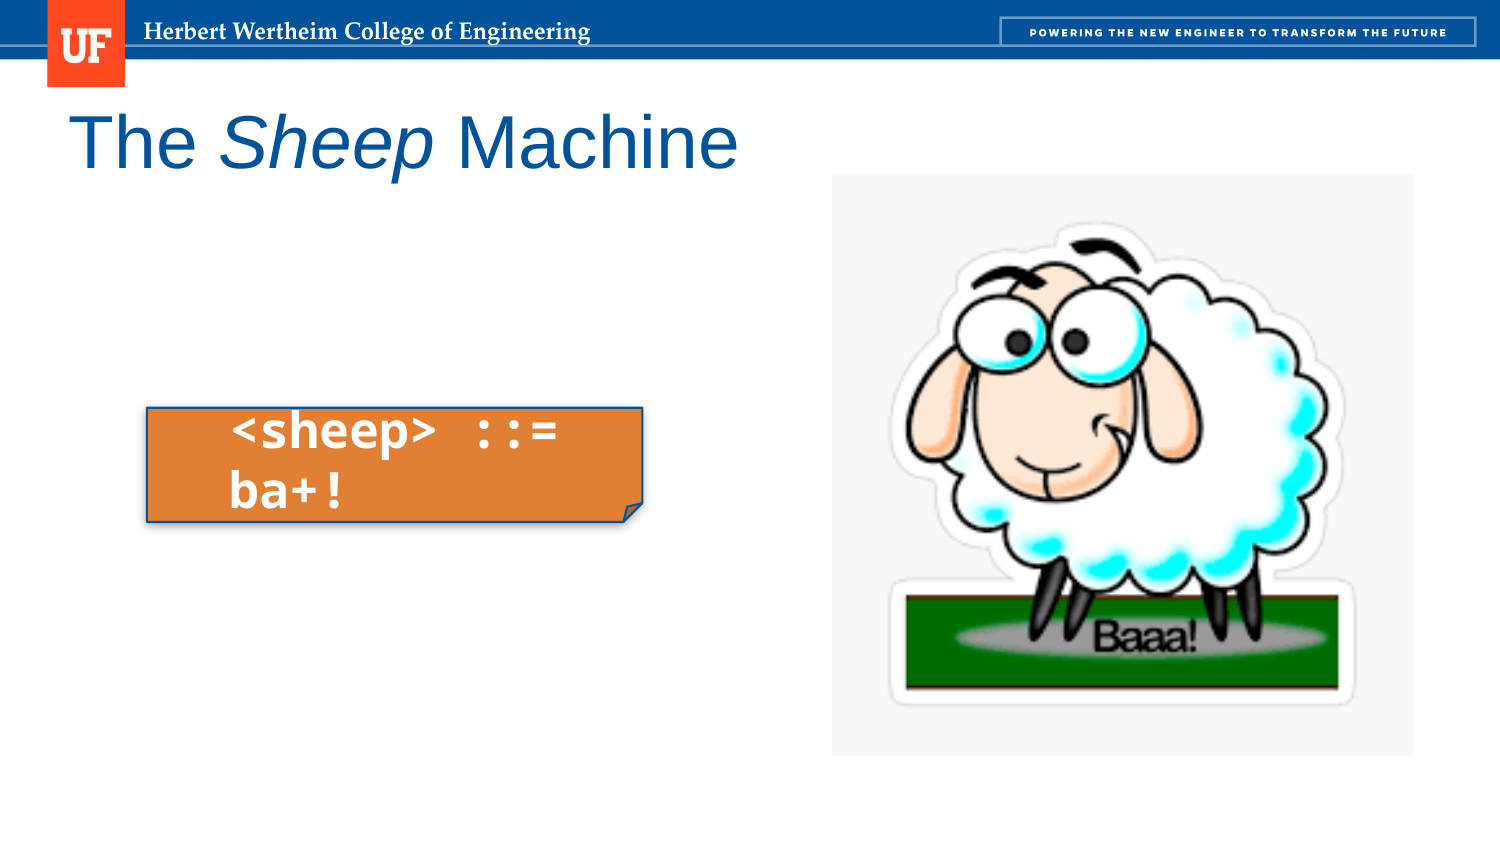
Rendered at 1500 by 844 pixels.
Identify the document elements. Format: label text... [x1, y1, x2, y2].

picture [0, 0, 1500, 87]
list [53, 223, 501, 803]
picture [832, 173, 1415, 756]
title The Sheep Machine [53, 86, 1414, 224]
text_box <sheep> ::= ba+! [145, 406, 644, 524]
